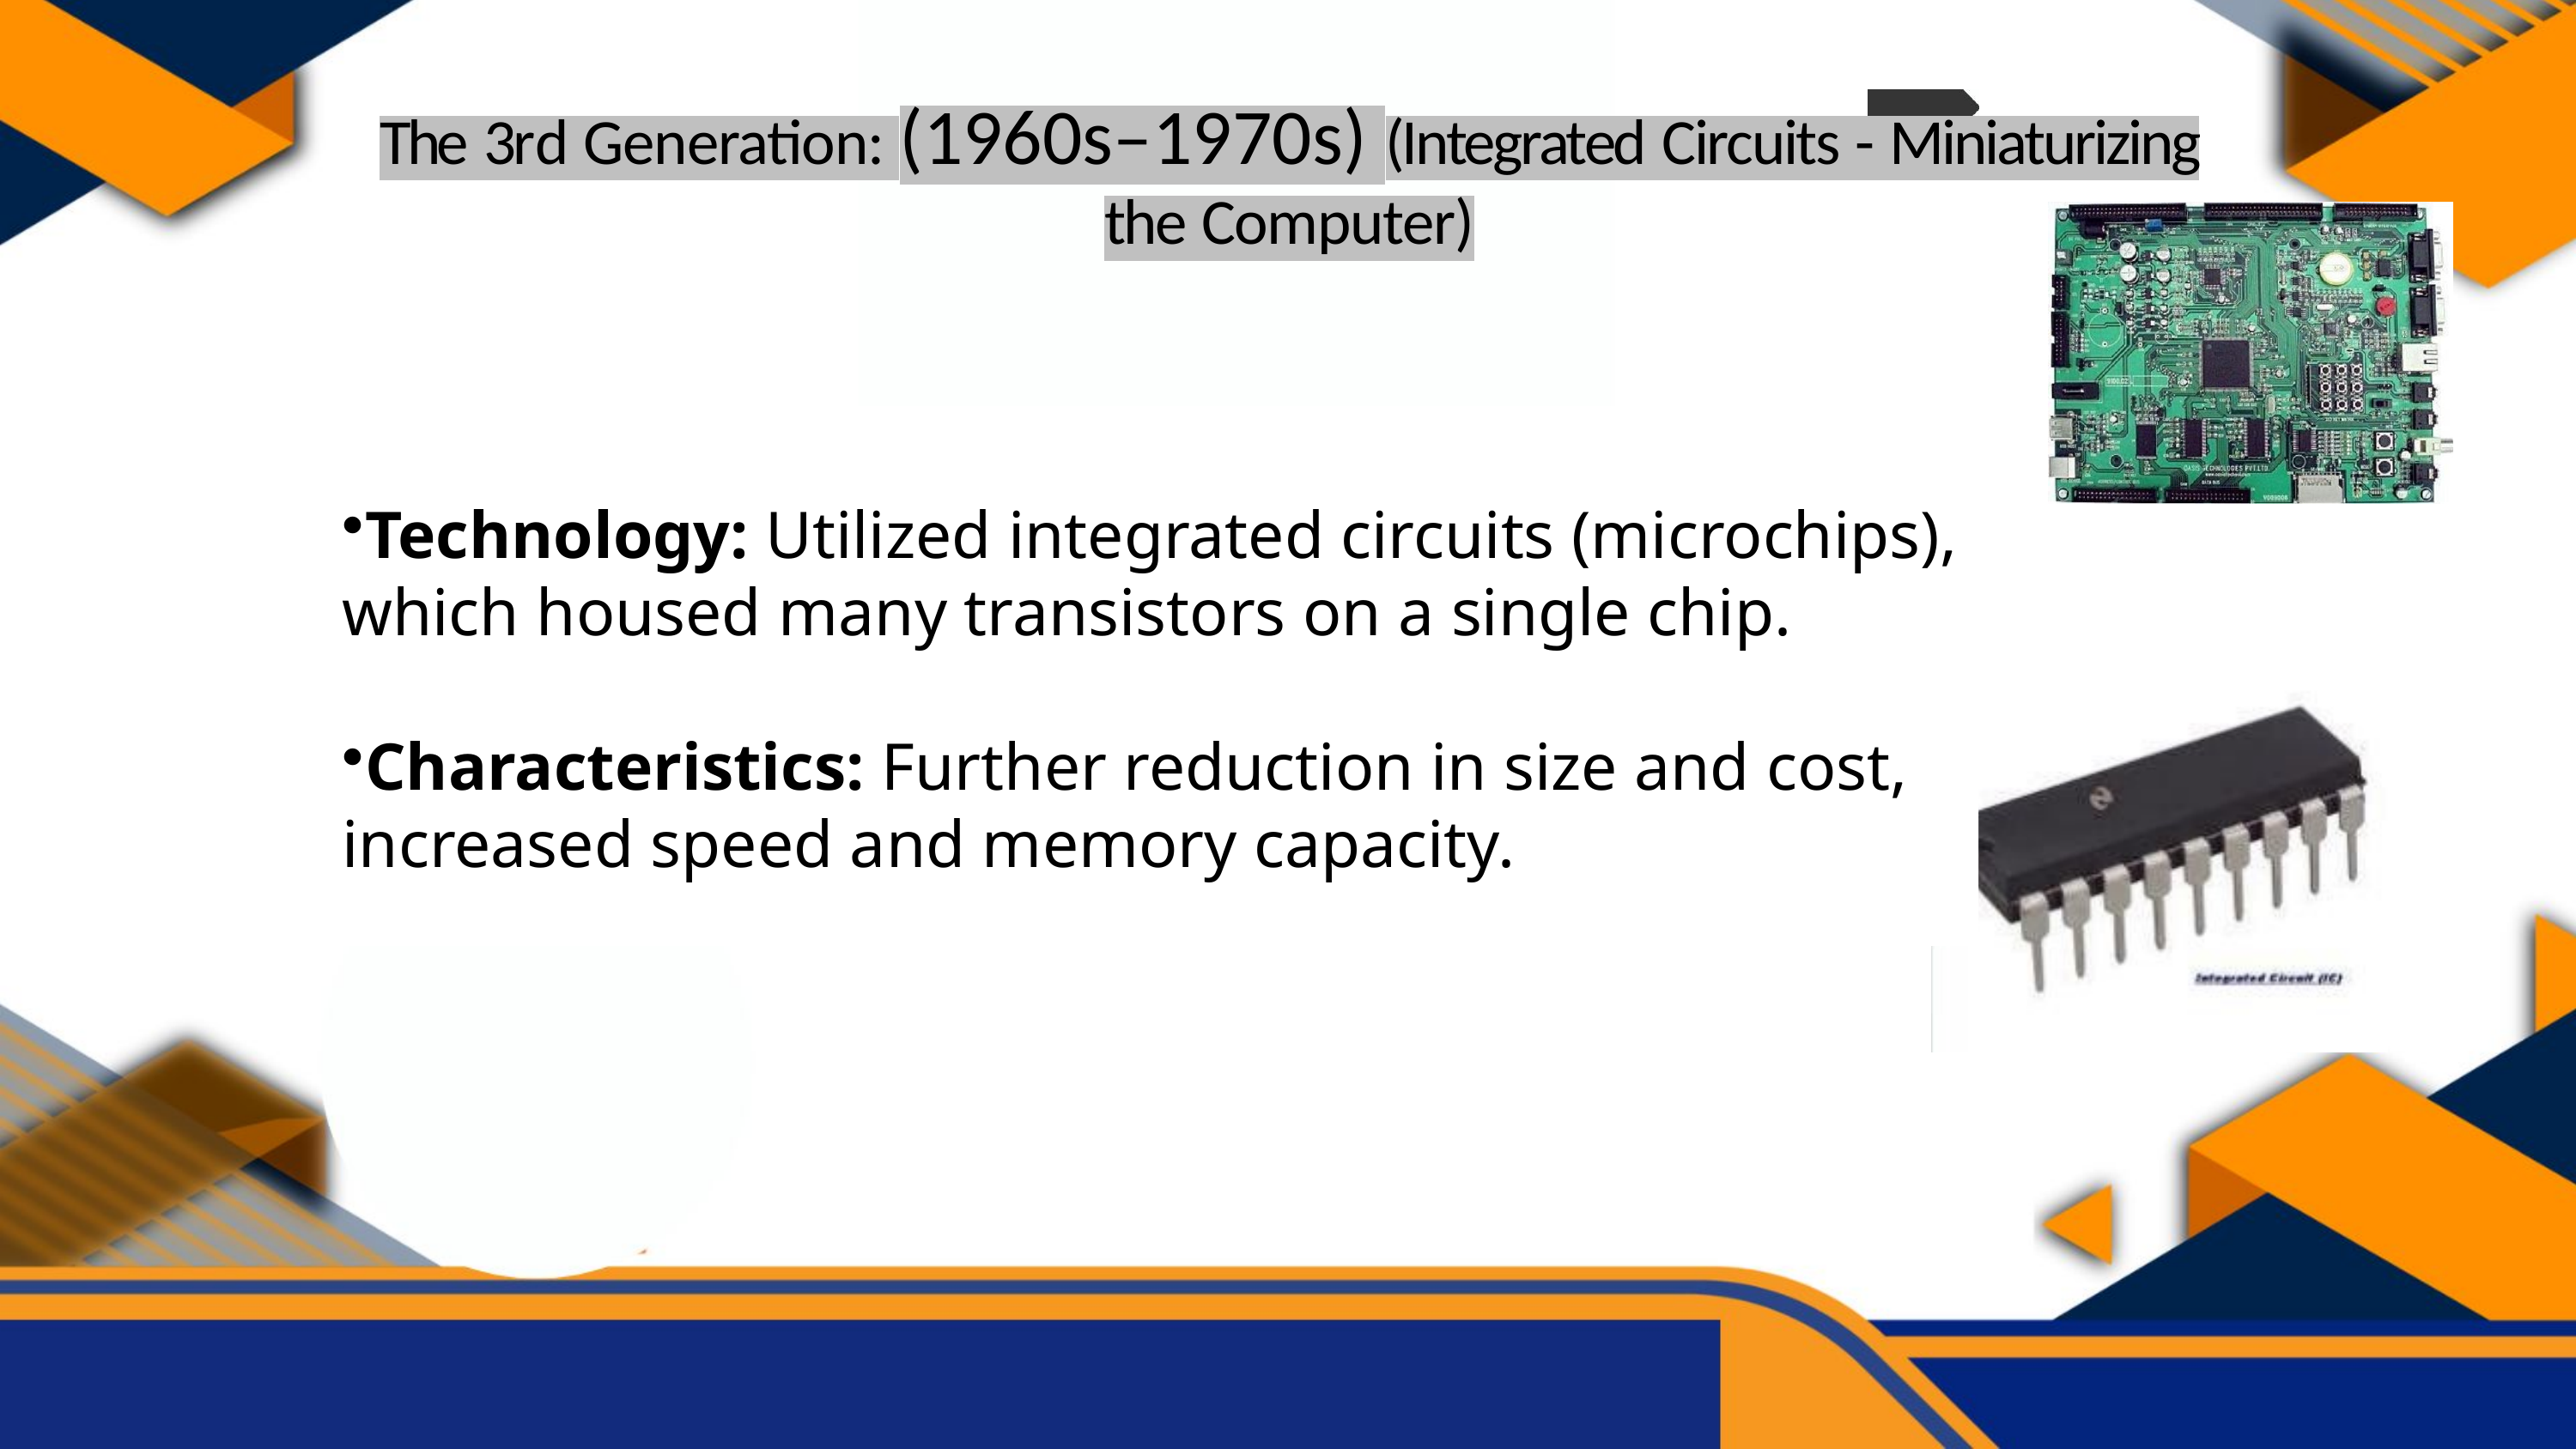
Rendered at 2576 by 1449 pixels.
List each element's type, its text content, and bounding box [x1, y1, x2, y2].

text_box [1867, 37, 2453, 529]
picture [0, 0, 2576, 1449]
title The 3rd Generation: (1960s–1970s) (Integrated Circuits - Miniaturizing the Computer) [342, 47, 1862, 293]
text_box Technology: Utilized integrated circuits (microchips), which housed many transistors on a single chip. Characteristics: Further reduction in size and cost, increased speed and memory capacity. [342, 406, 1979, 946]
